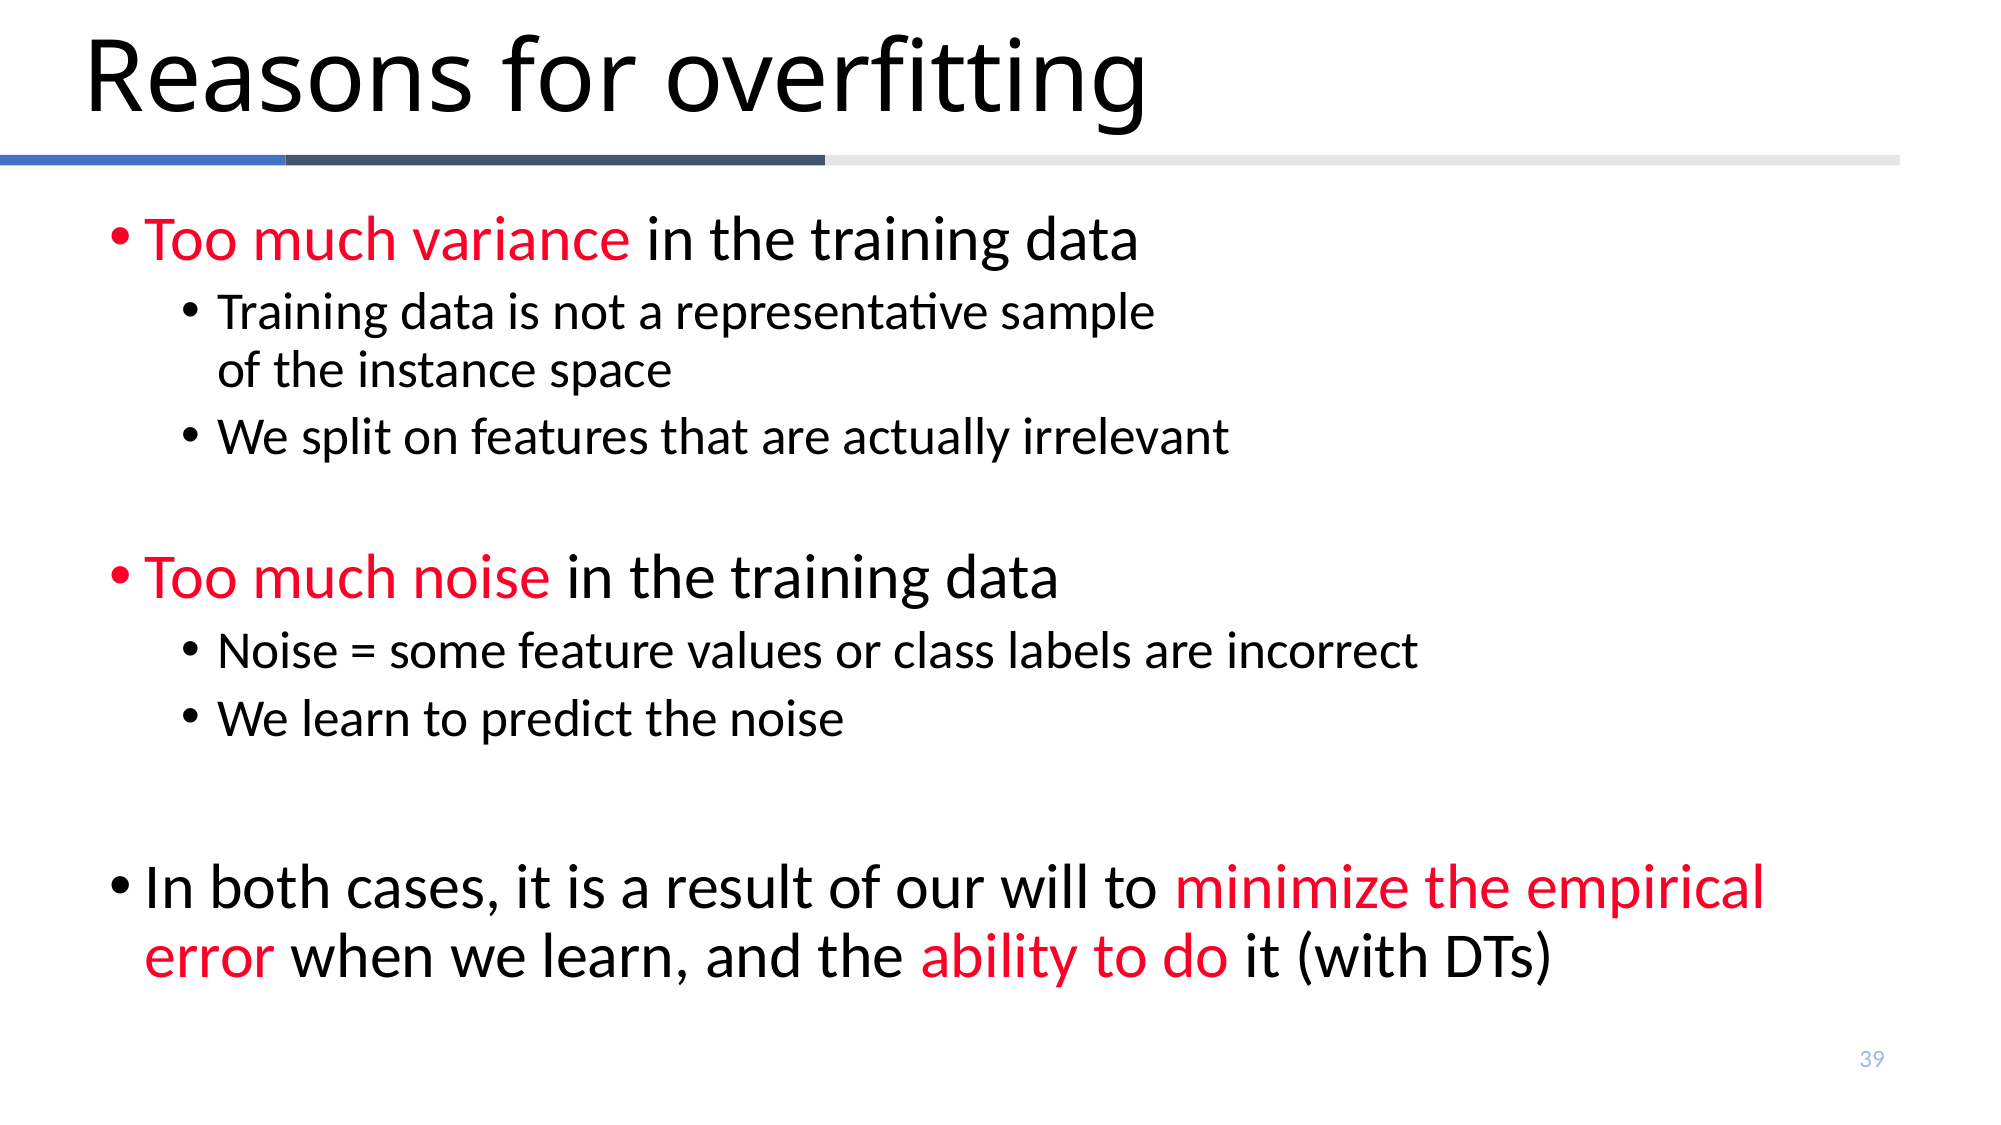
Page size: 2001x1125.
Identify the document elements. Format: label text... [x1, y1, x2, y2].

slide_number 39 [1433, 1027, 1900, 1088]
title Reasons for overfitting [67, 3, 1868, 156]
list Too much variance in the training data Training data is not a representative sample of the instance space We split on features that are actually irrelevant Too much noise in the training data Noise = some feature values or class labels are incorrect We learn to predict the noise In both cases, it is a result of our will to minimize the empirical error when we learn, and the ability to do it (with DTs) [94, 197, 1895, 1005]
